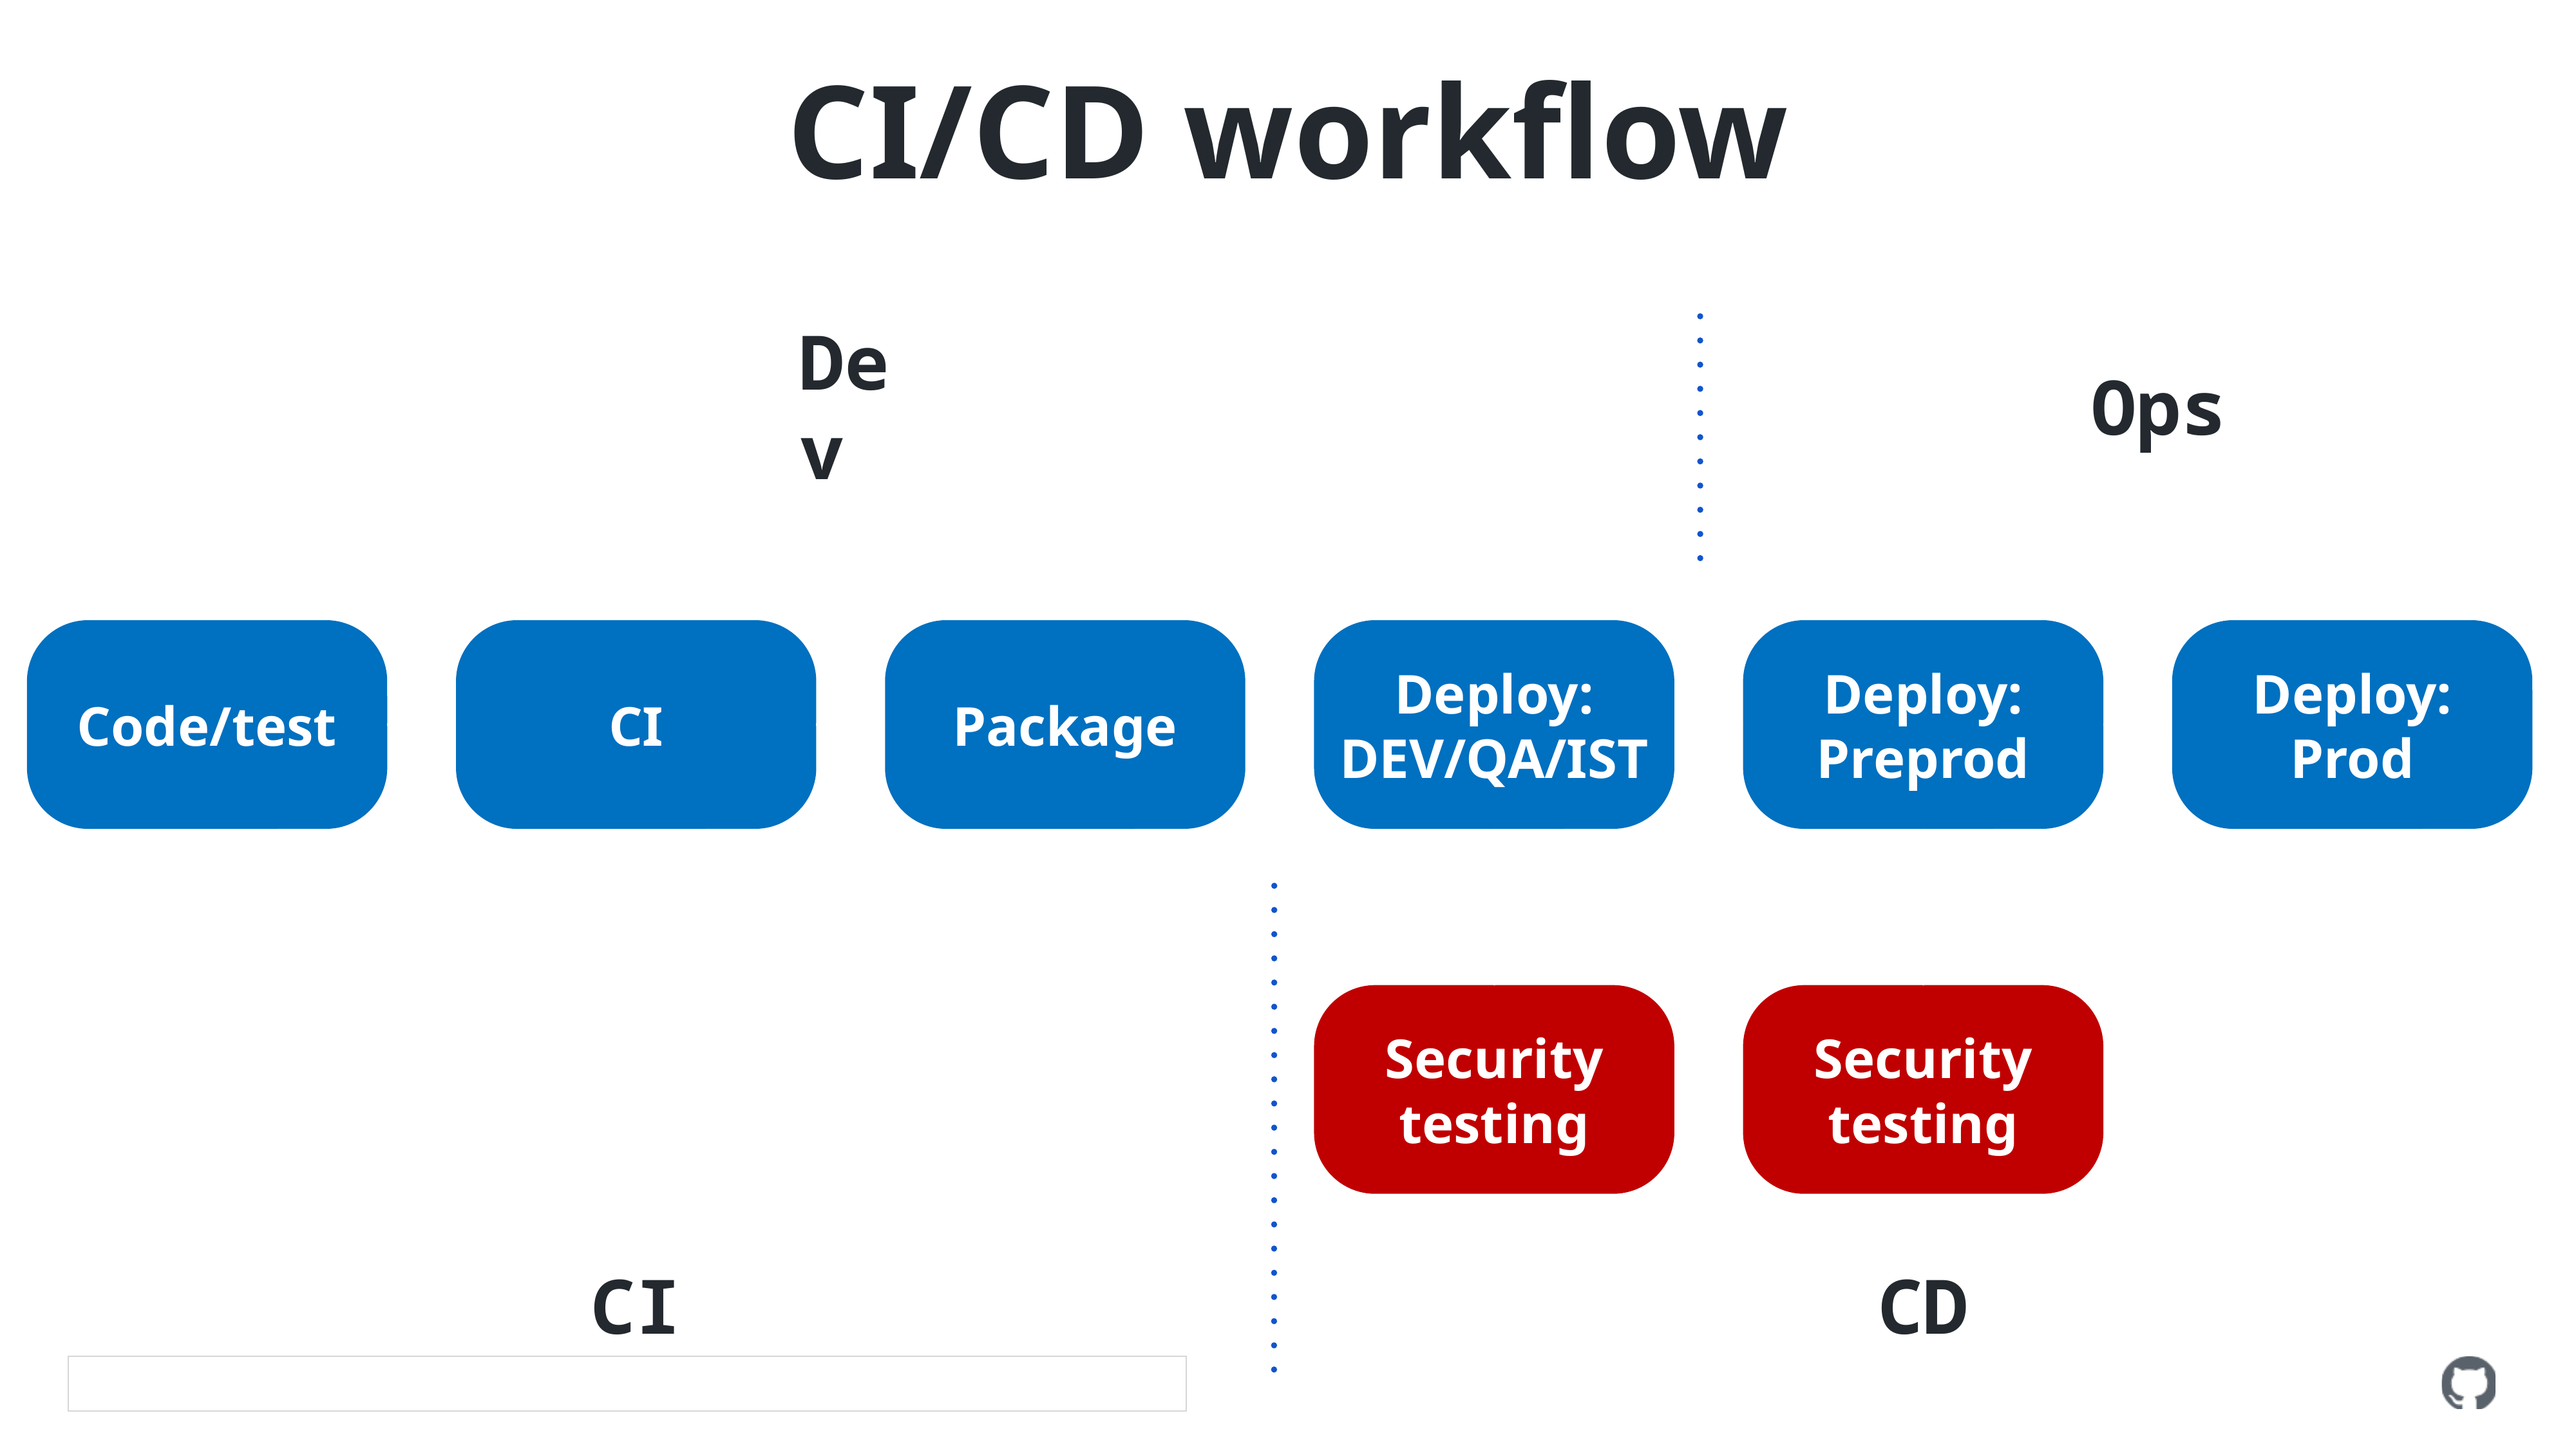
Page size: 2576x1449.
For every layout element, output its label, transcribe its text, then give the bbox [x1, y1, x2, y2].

text_box Code/test [26, 620, 388, 829]
text_box Security testing [1314, 985, 1674, 1194]
text_box Ops [2055, 349, 2264, 460]
text_box Dev [773, 349, 950, 460]
text_box CI/CD workflow [0, 43, 2576, 212]
text_box Deploy: Prod [2172, 620, 2533, 829]
text_box CI [456, 620, 817, 829]
text_box CI [548, 1249, 724, 1359]
text_box Package [885, 620, 1245, 829]
text_box Security testing [1743, 985, 2104, 1194]
text_box CD [1835, 1249, 2011, 1359]
text_box Deploy: Preprod [1743, 620, 2104, 829]
text_box Deploy: DEV/QA/IST [1314, 620, 1674, 829]
